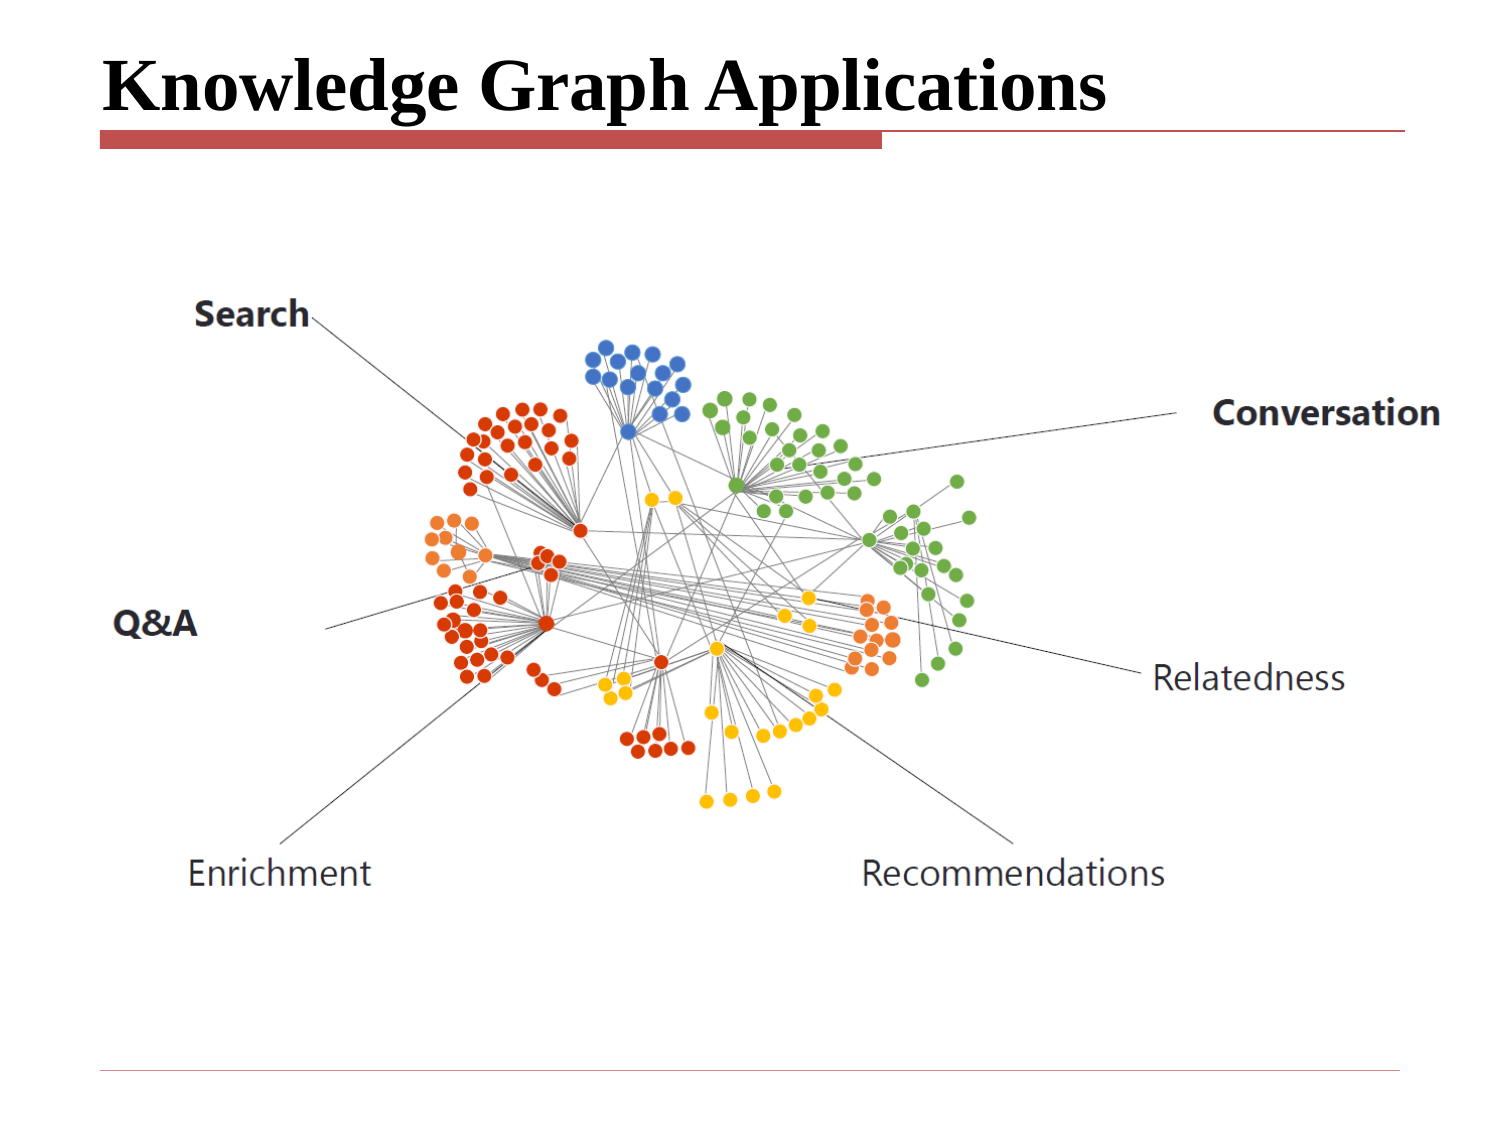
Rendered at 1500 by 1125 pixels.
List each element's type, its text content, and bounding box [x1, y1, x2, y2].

picture [40, 255, 1468, 915]
title Knowledge Graph Applications [100, 0, 1412, 126]
